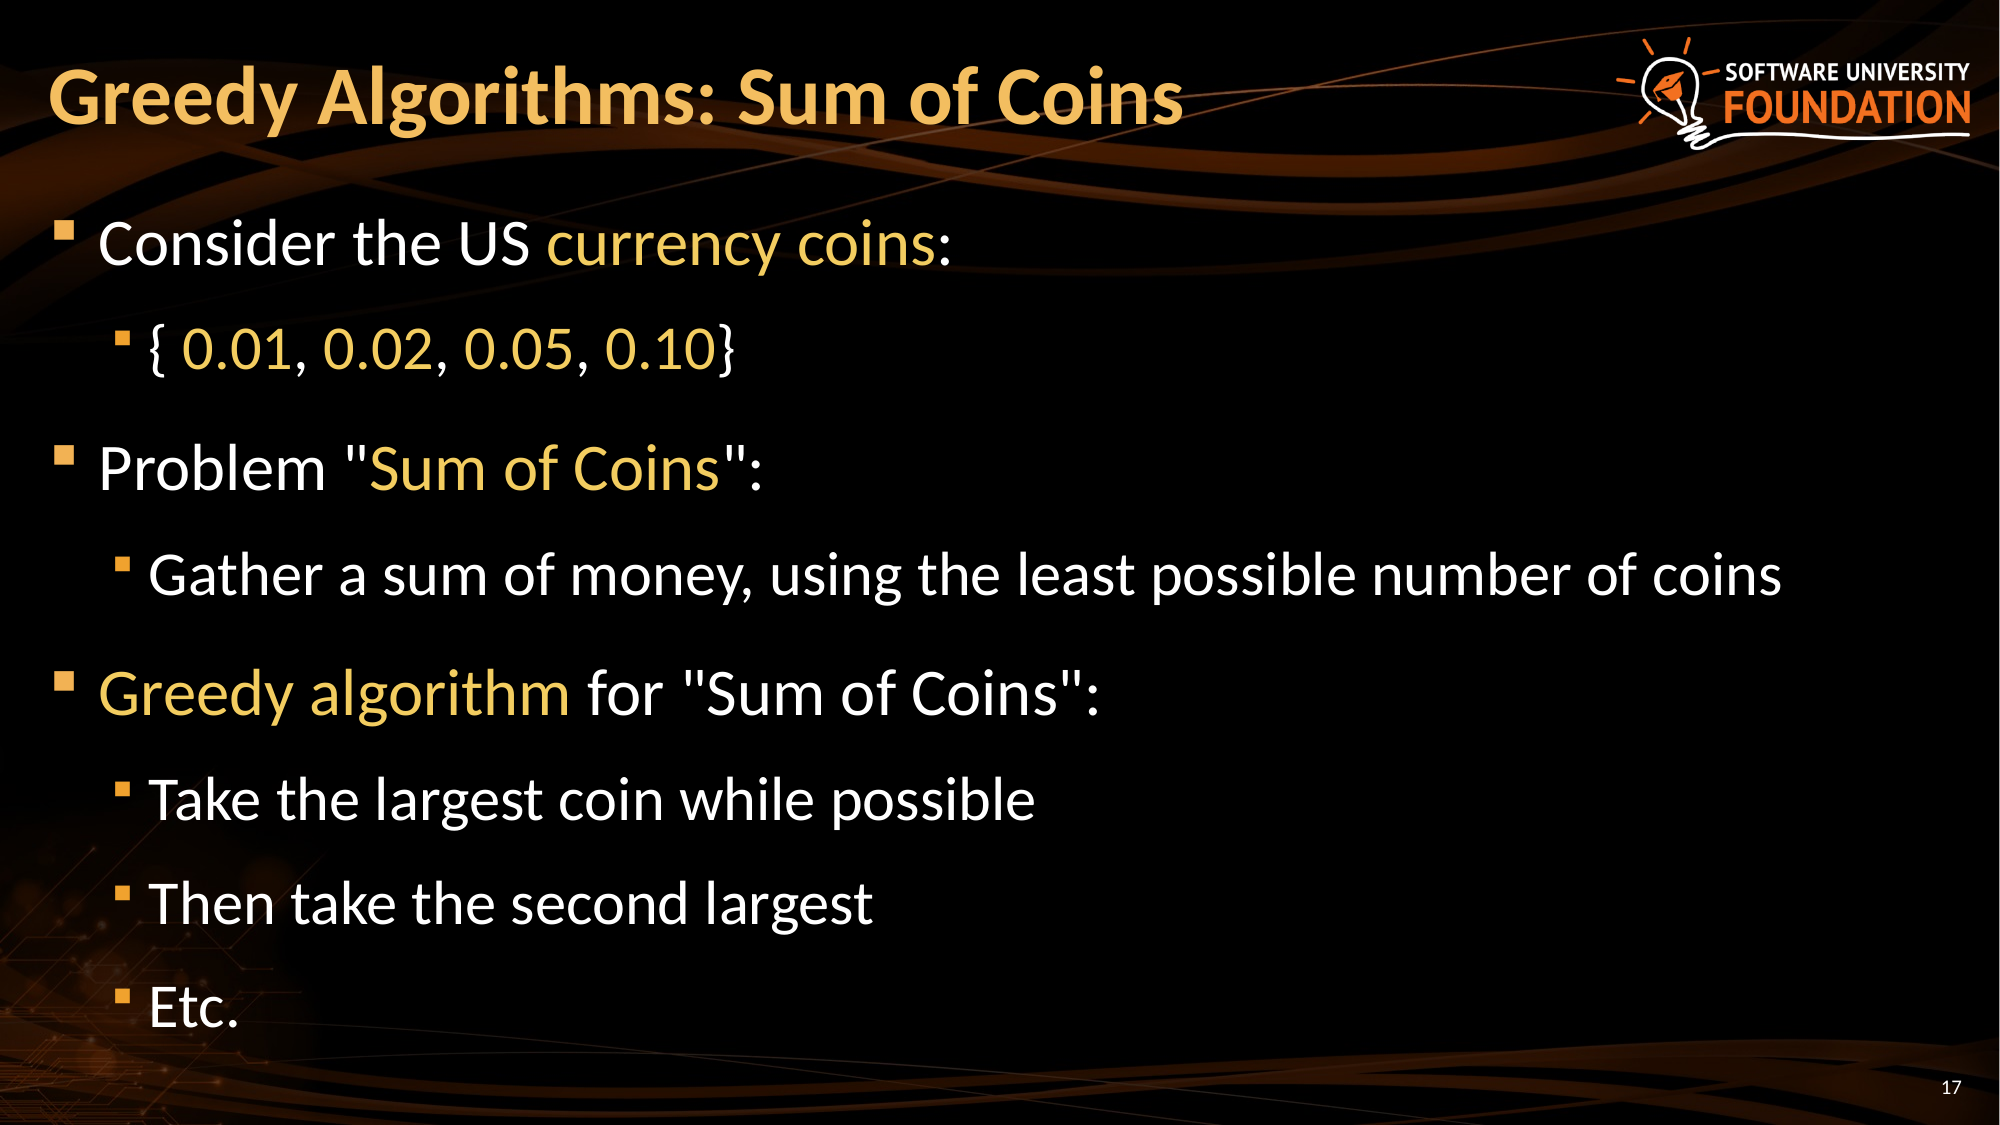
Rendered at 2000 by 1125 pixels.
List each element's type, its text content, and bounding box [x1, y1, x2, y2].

title Greedy Algorithms: Sum of Coins [30, 6, 1602, 189]
list Consider the US currency coins: { 0.01, 0.02, 0.05, 0.10} Problem "Sum of Coins": Gather a sum of money, using the least possible number of coins Greedy algorithm for "Sum of Coins": Take the largest coin while possible Then take the second largest Etc. [31, 188, 1968, 1103]
slide_number 17 [1897, 1070, 1968, 1103]
picture [0, 0, 2000, 1125]
